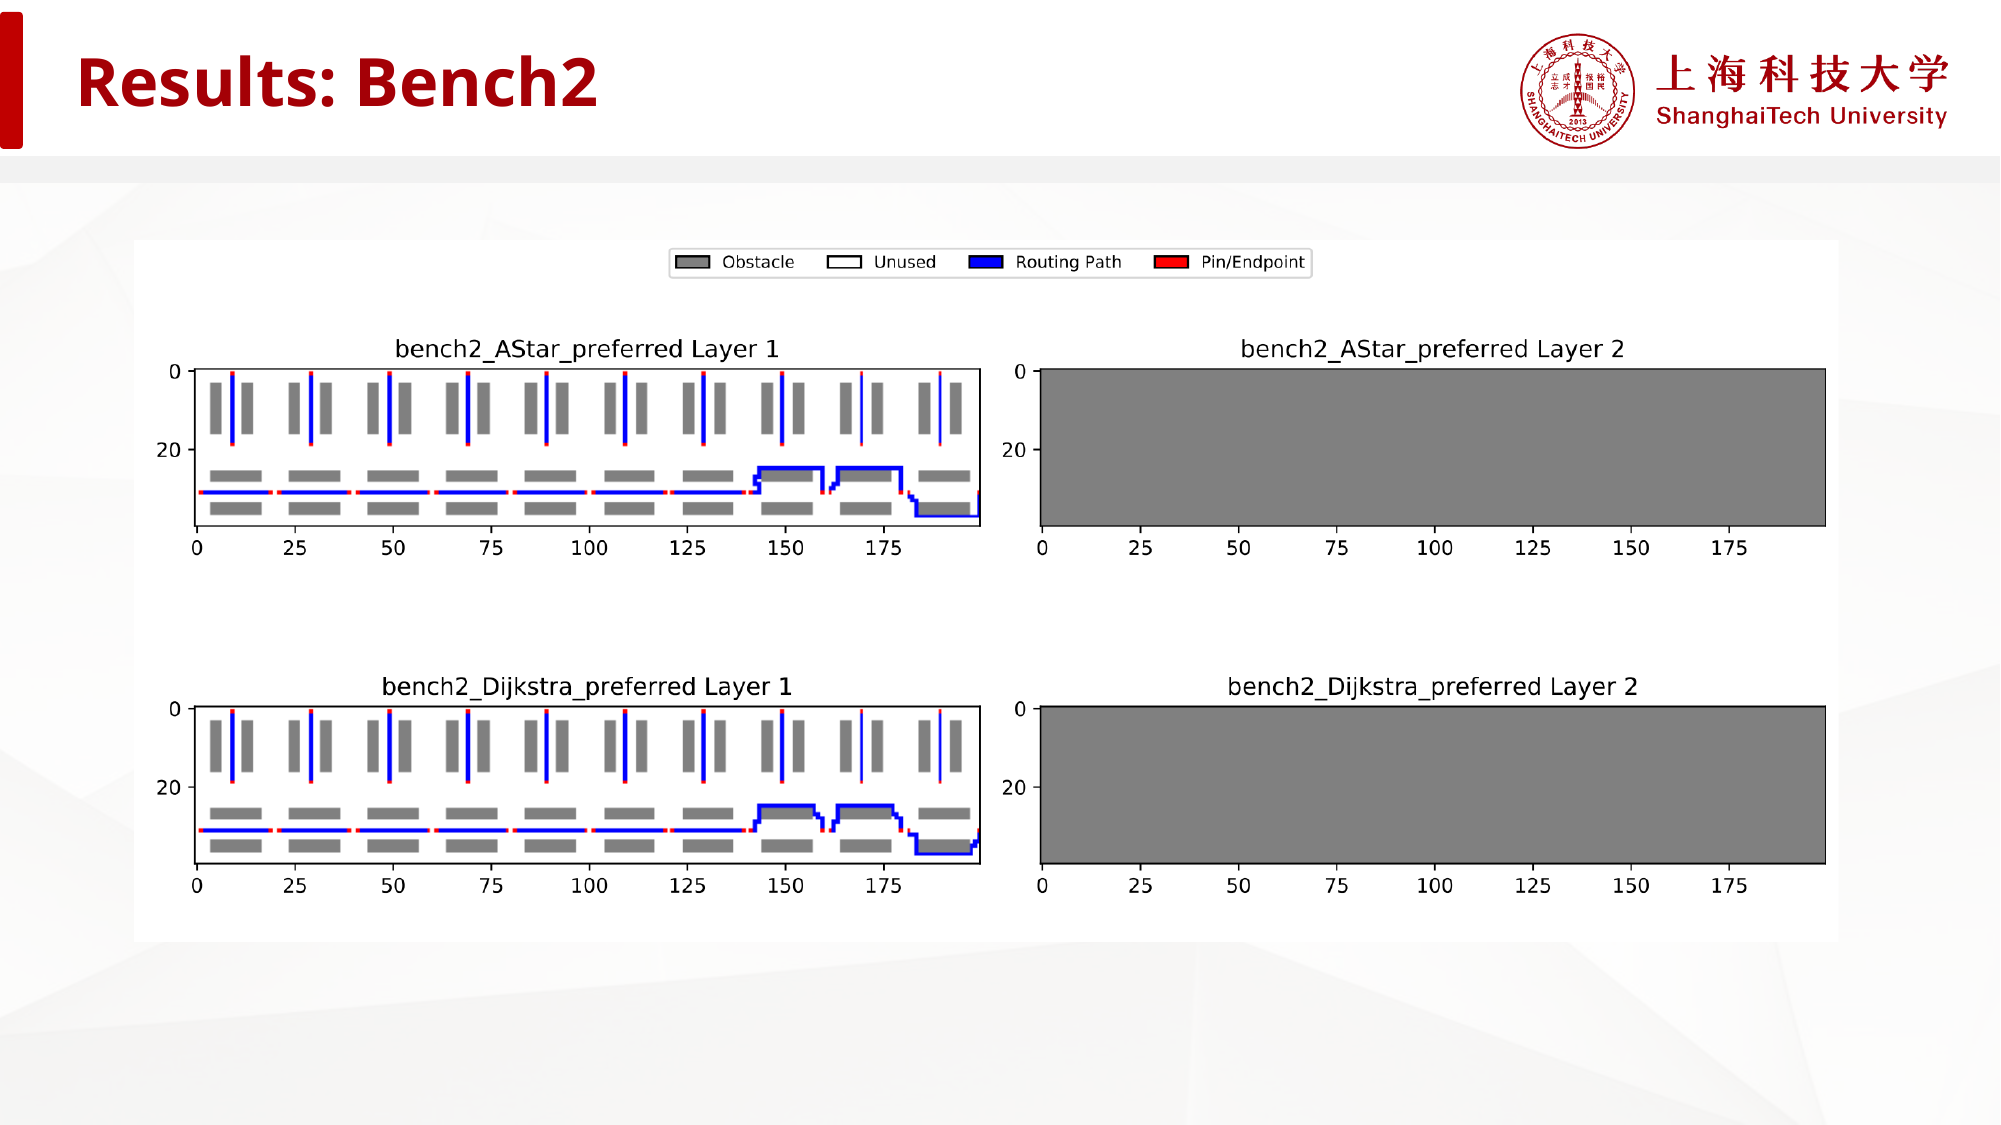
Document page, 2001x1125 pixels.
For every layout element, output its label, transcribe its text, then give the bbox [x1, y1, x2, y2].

picture [134, 240, 1839, 942]
picture [1520, 33, 1948, 149]
text_box Results: Bench2 [60, 32, 1195, 128]
